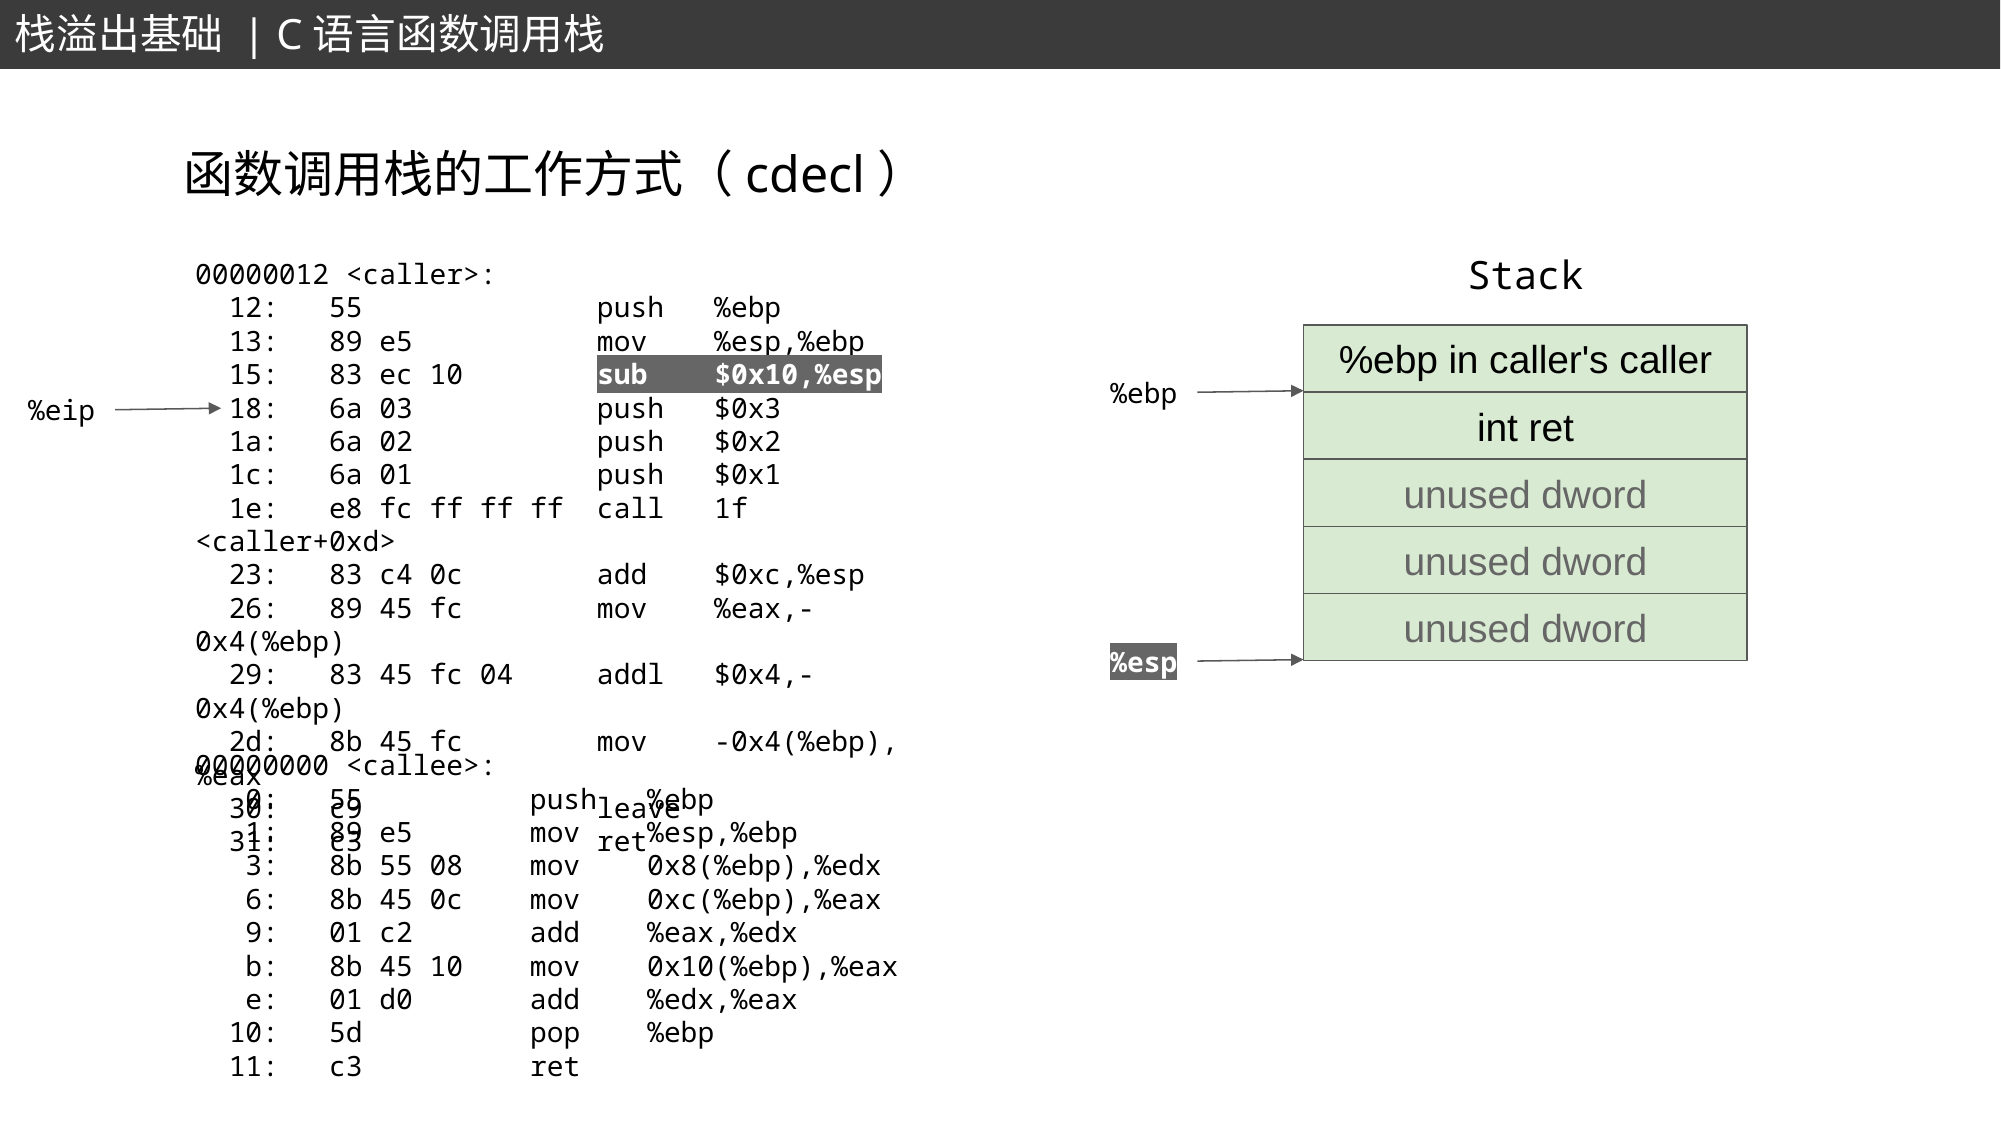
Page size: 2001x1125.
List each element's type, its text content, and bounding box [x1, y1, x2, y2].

text_box unused dword [1303, 593, 1748, 661]
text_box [1056, 630, 1304, 692]
text_box unused dword [1303, 459, 1748, 526]
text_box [1056, 361, 1304, 423]
text_box 函数调用栈的工作方式（cdecl） [168, 134, 943, 210]
text_box %ebp in caller's caller [1303, 324, 1748, 391]
text_box 00000012 <caller>: 12: 55 push %ebp 13: 89 e5 mov %esp,%ebp 15: 83 ec 10 sub $0x10,%esp 18: 6a 03 push $0x3 1a: 6a 02 push $0x2 1c: 6a 01 push $0x1 1e: e8 fc ff ff ff call 1f <caller+0xd> 23: 83 c4 0c add $0xc,%esp 26: 89 45 fc mov %eax,-0x4(%ebp) 29: 83 45 fc 04 addl $0x4,-0x4(%ebp) 2d: 8b 45 fc mov -0x4(%ebp),%eax 30: c9 leave 31: c3 ret [175, 236, 949, 749]
text_box int ret [1303, 391, 1748, 459]
text_box unused dword [1303, 526, 1748, 593]
text_box Stack [1419, 243, 1631, 304]
text_box 00000000 <callee>: 0: 55 push %ebp 1: 89 e5 mov %esp,%ebp 3: 8b 55 08 mov 0x8(%ebp),%edx 6: 8b 45 0c mov 0xc(%ebp),%eax 9: 01 c2 add %eax,%edx b: 8b 45 10 mov 0x10(%ebp),%eax e: 01 d0 add %edx,%eax 10: 5d pop %ebp 11: c3 ret [175, 749, 949, 1099]
text_box 栈溢出基础 | C语言函数调用栈 [0, 0, 925, 65]
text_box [0, 379, 222, 440]
